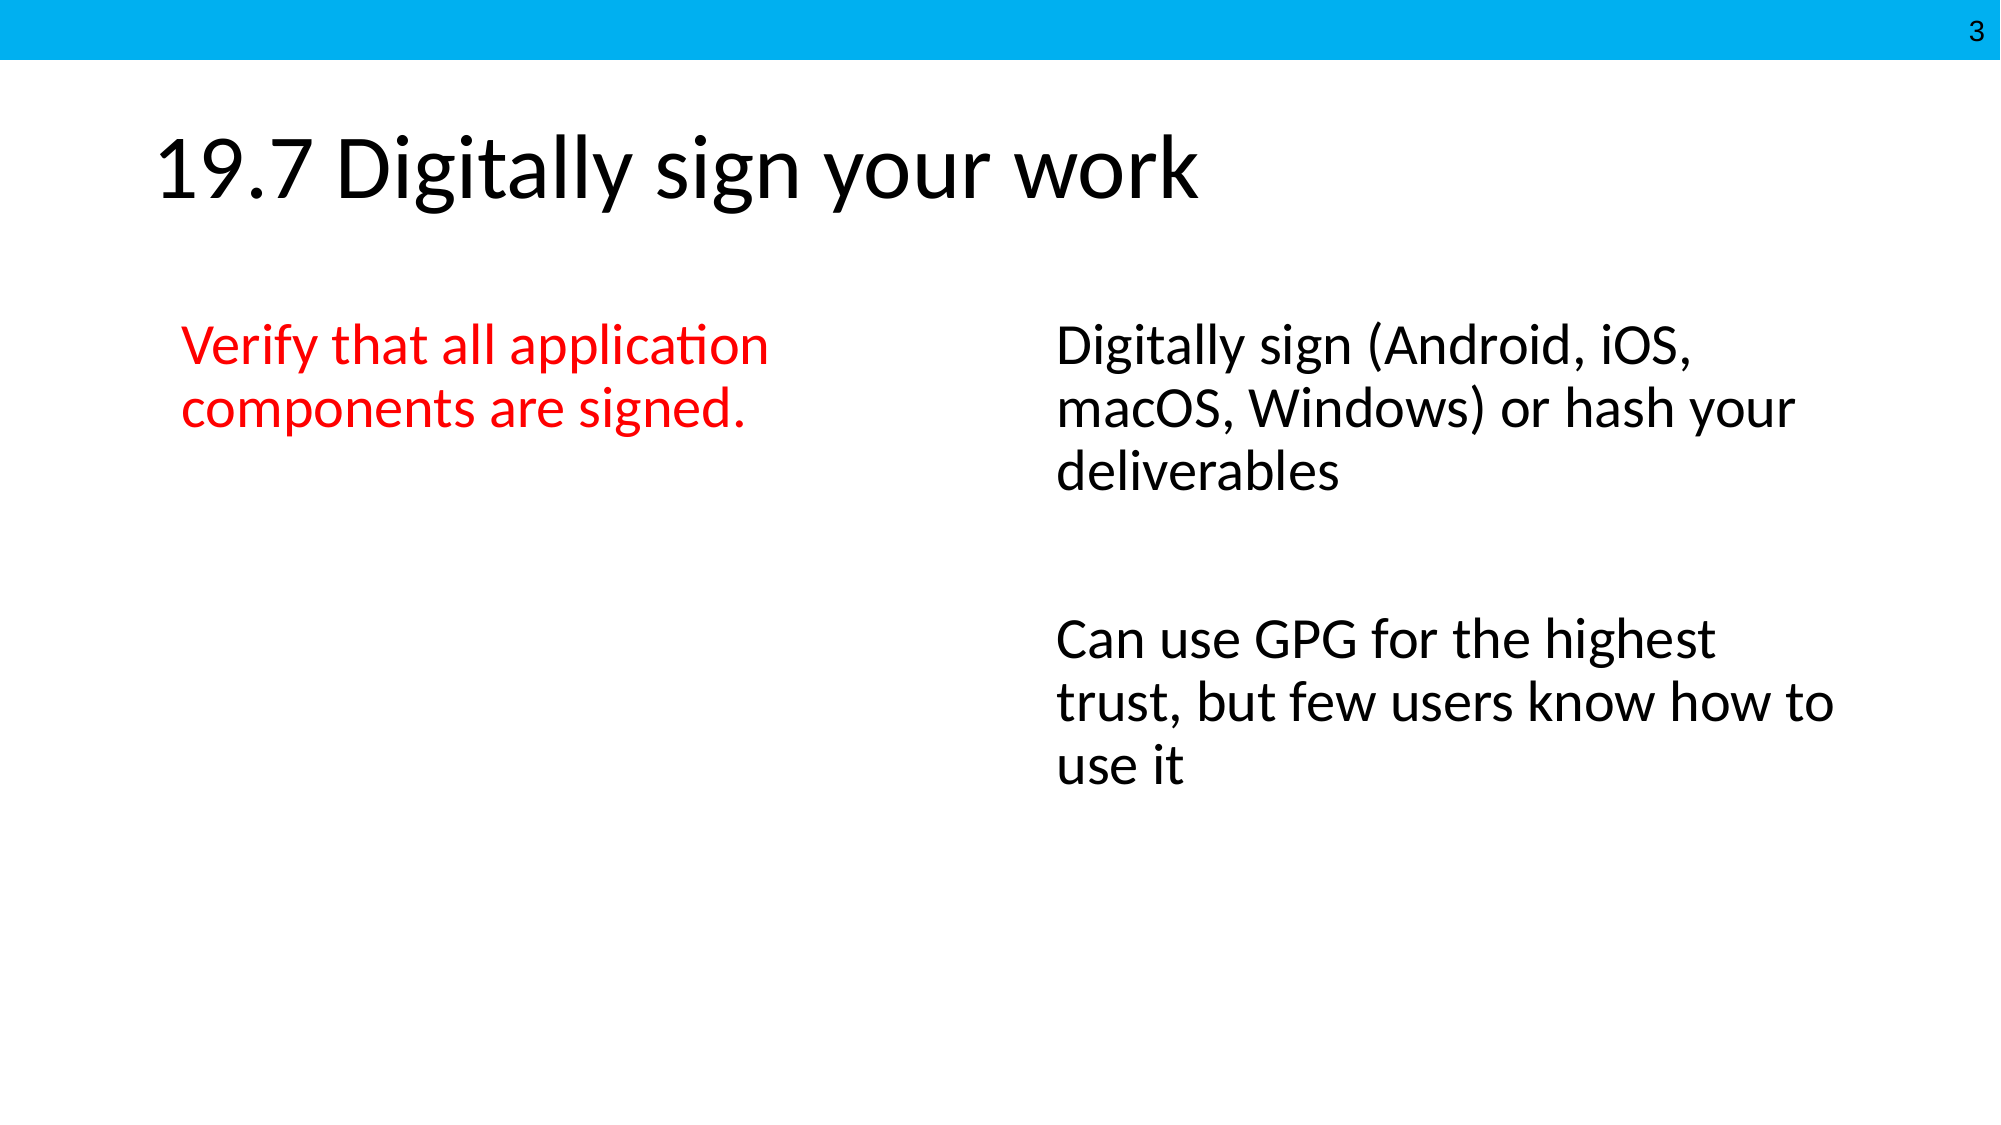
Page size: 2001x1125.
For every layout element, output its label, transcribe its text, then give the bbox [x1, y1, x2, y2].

list Verify that all application components are signed. [137, 299, 988, 1014]
title 19.7 Digitally sign your work [137, 59, 1863, 278]
list Digitally sign (Android, iOS, macOS, Windows) or hash your deliverables Can use GPG for the highest trust, but few users know how to use it [1012, 299, 1863, 1014]
